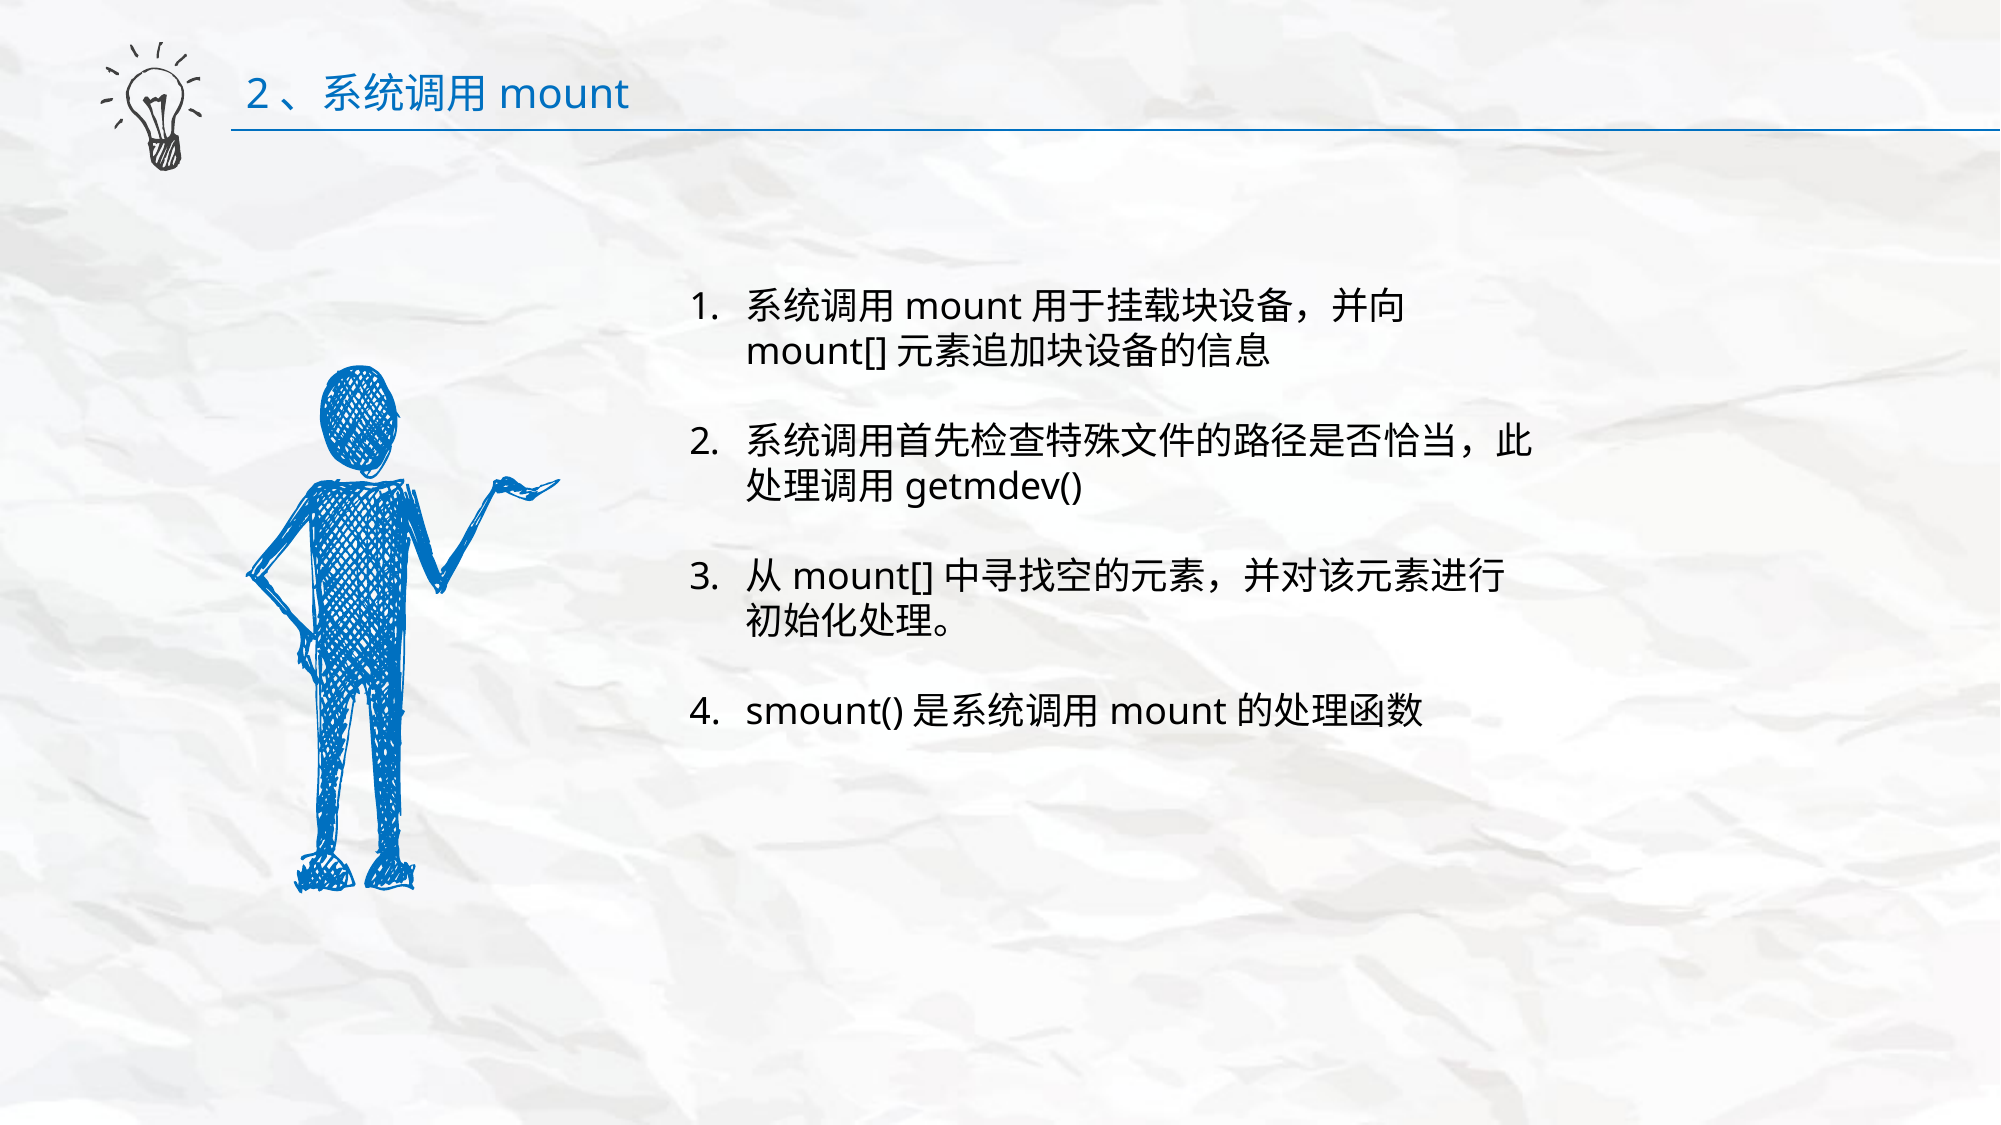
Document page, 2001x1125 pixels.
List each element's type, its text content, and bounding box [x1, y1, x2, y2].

text_box 系统调用mount用于挂载块设备，并向mount[]元素追加块设备的信息 系统调用首先检查特殊文件的路径是否恰当，此处理调用getmdev() 从mount[]中寻找空的元素，并对该元素进行初始化处理。 smount()是系统调用mount的处理函数 [674, 274, 1557, 785]
text_box 2、系统调用mount [231, 59, 722, 125]
picture [0, 0, 2000, 1125]
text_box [100, 41, 203, 172]
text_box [244, 364, 561, 895]
